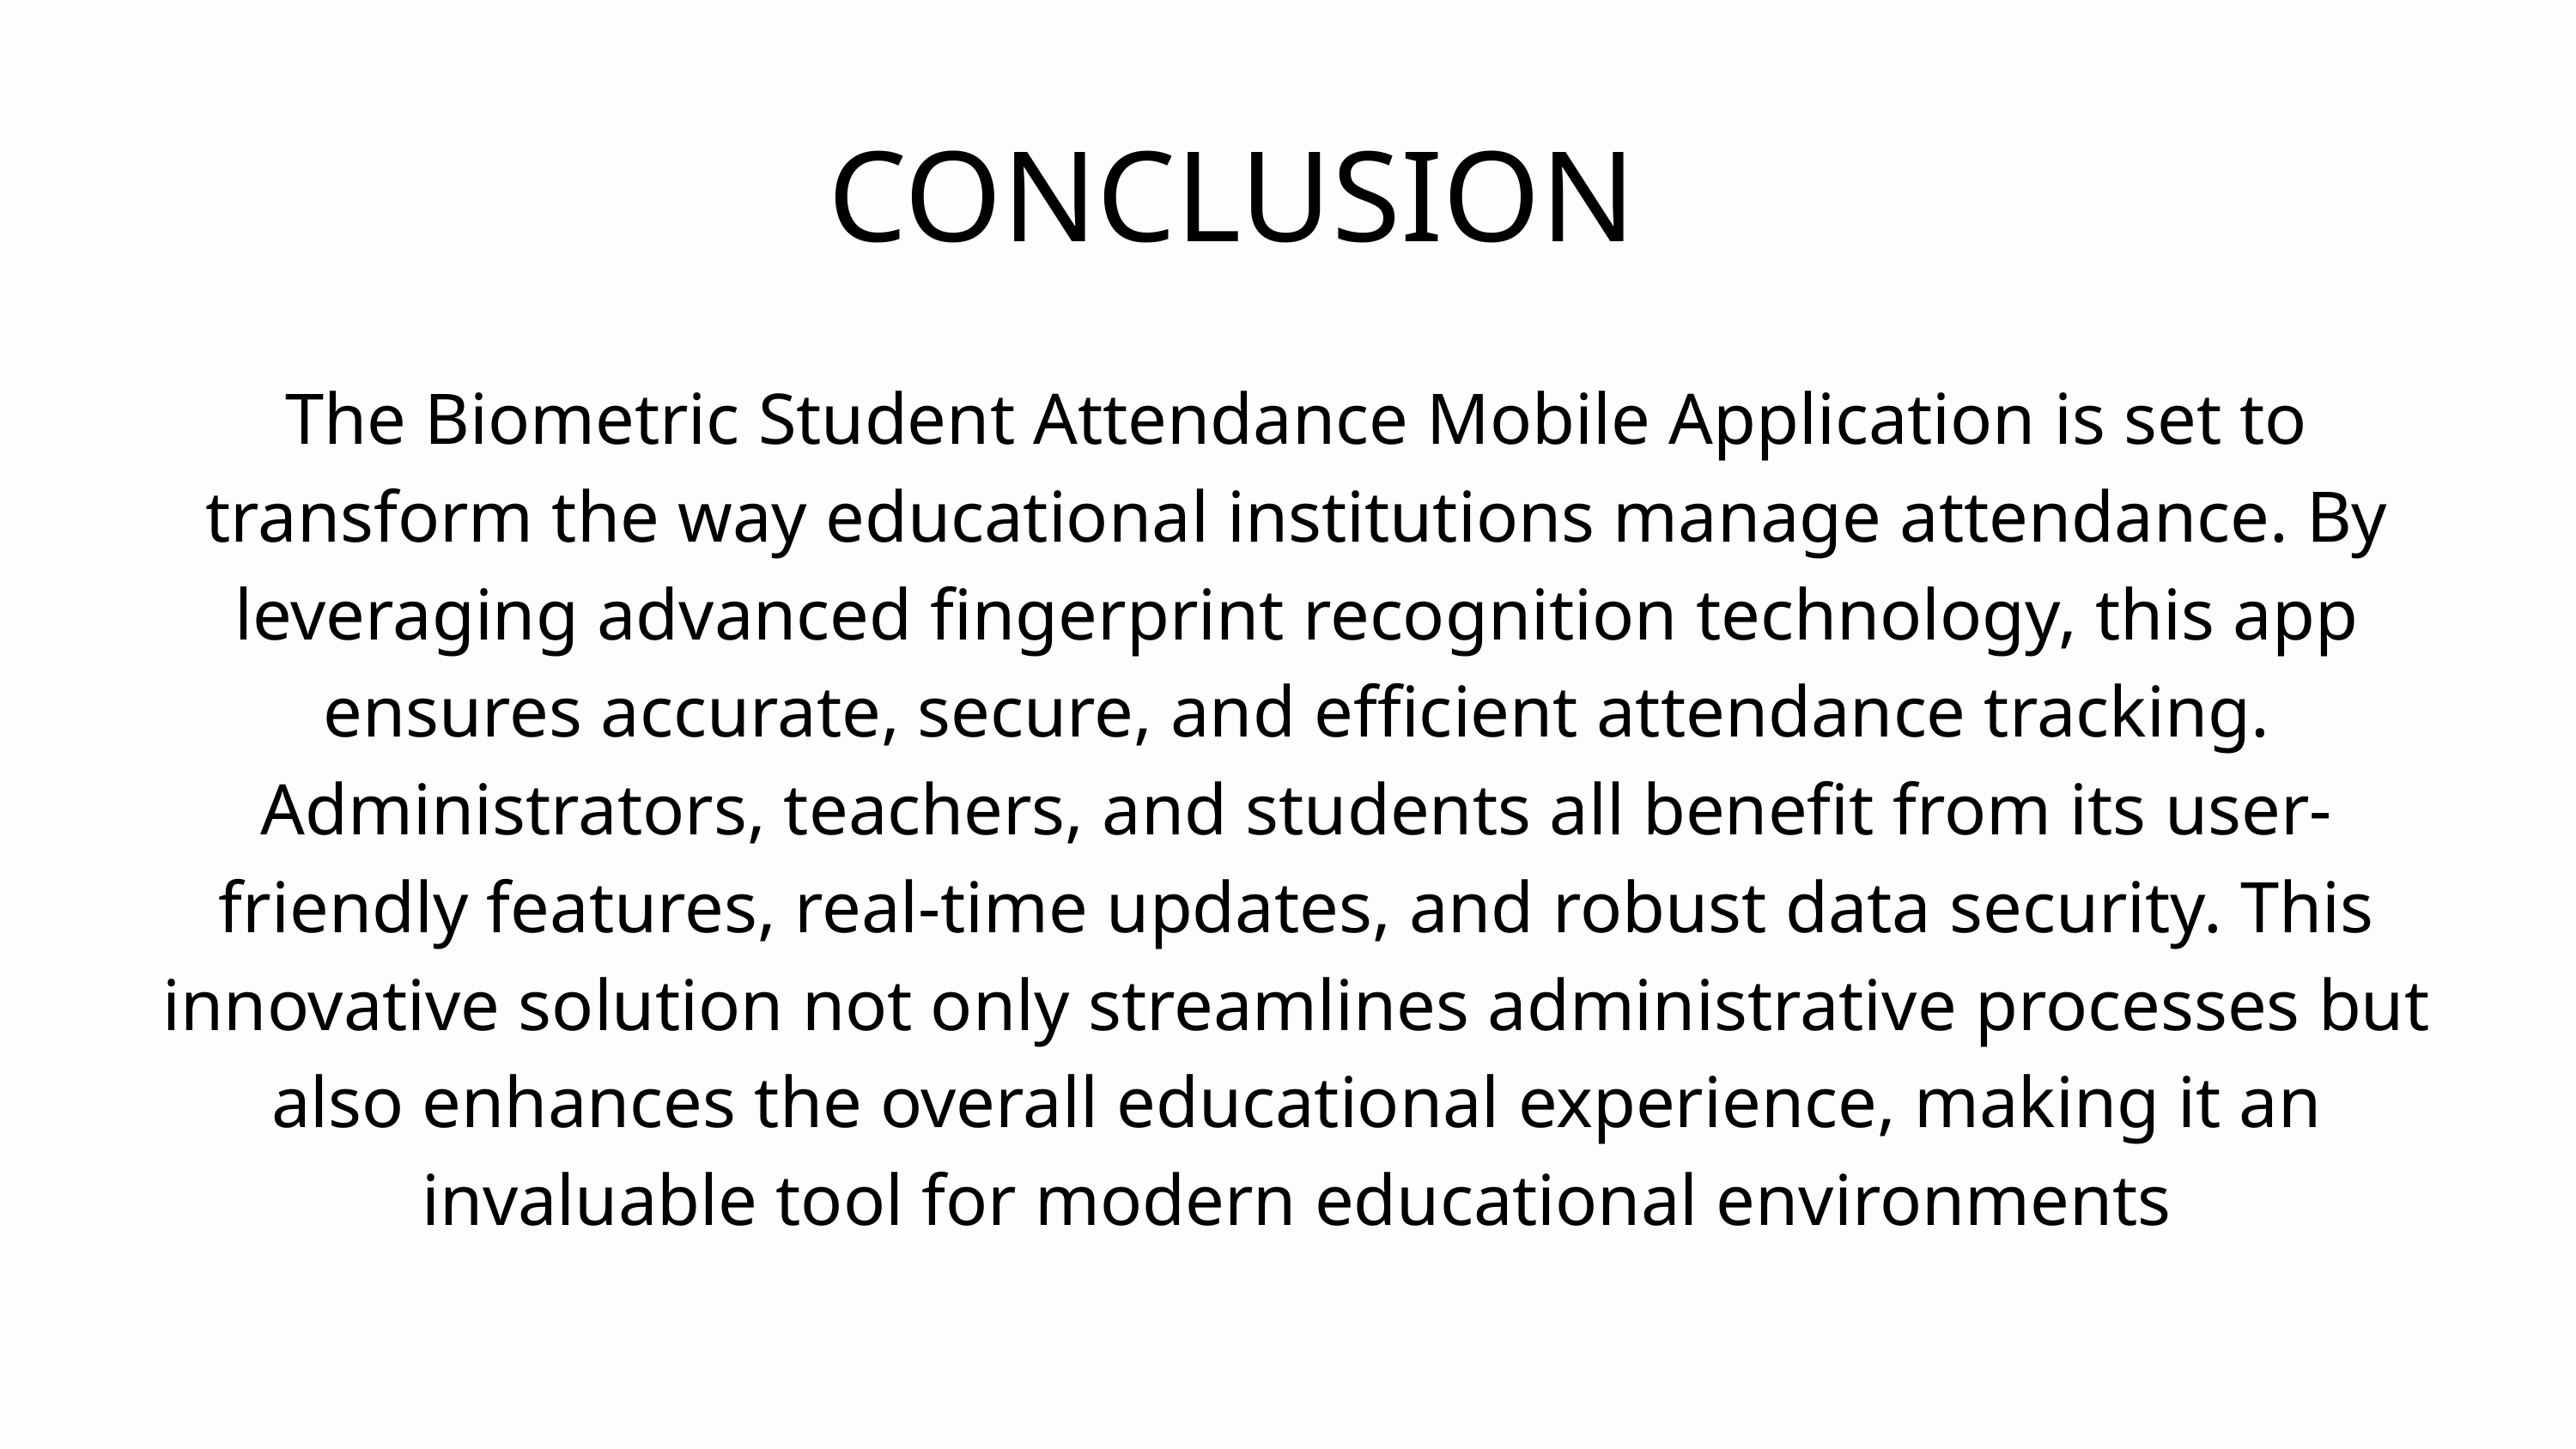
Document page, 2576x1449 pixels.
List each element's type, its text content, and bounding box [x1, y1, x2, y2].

text_box CONCLUSION [771, 91, 1693, 267]
text_box The Biometric Student Attendance Mobile Application is set to transform the way educational institutions manage attendance. By leveraging advanced fingerprint recognition technology, this app ensures accurate, secure, and efficient attendance tracking. Administrators, teachers, and students all benefit from its user-friendly features, real-time updates, and robust data security. This innovative solution not only streamlines administrative processes but also enhances the overall educational experience, making it an invaluable tool for modern educational environments [144, 361, 2449, 1240]
